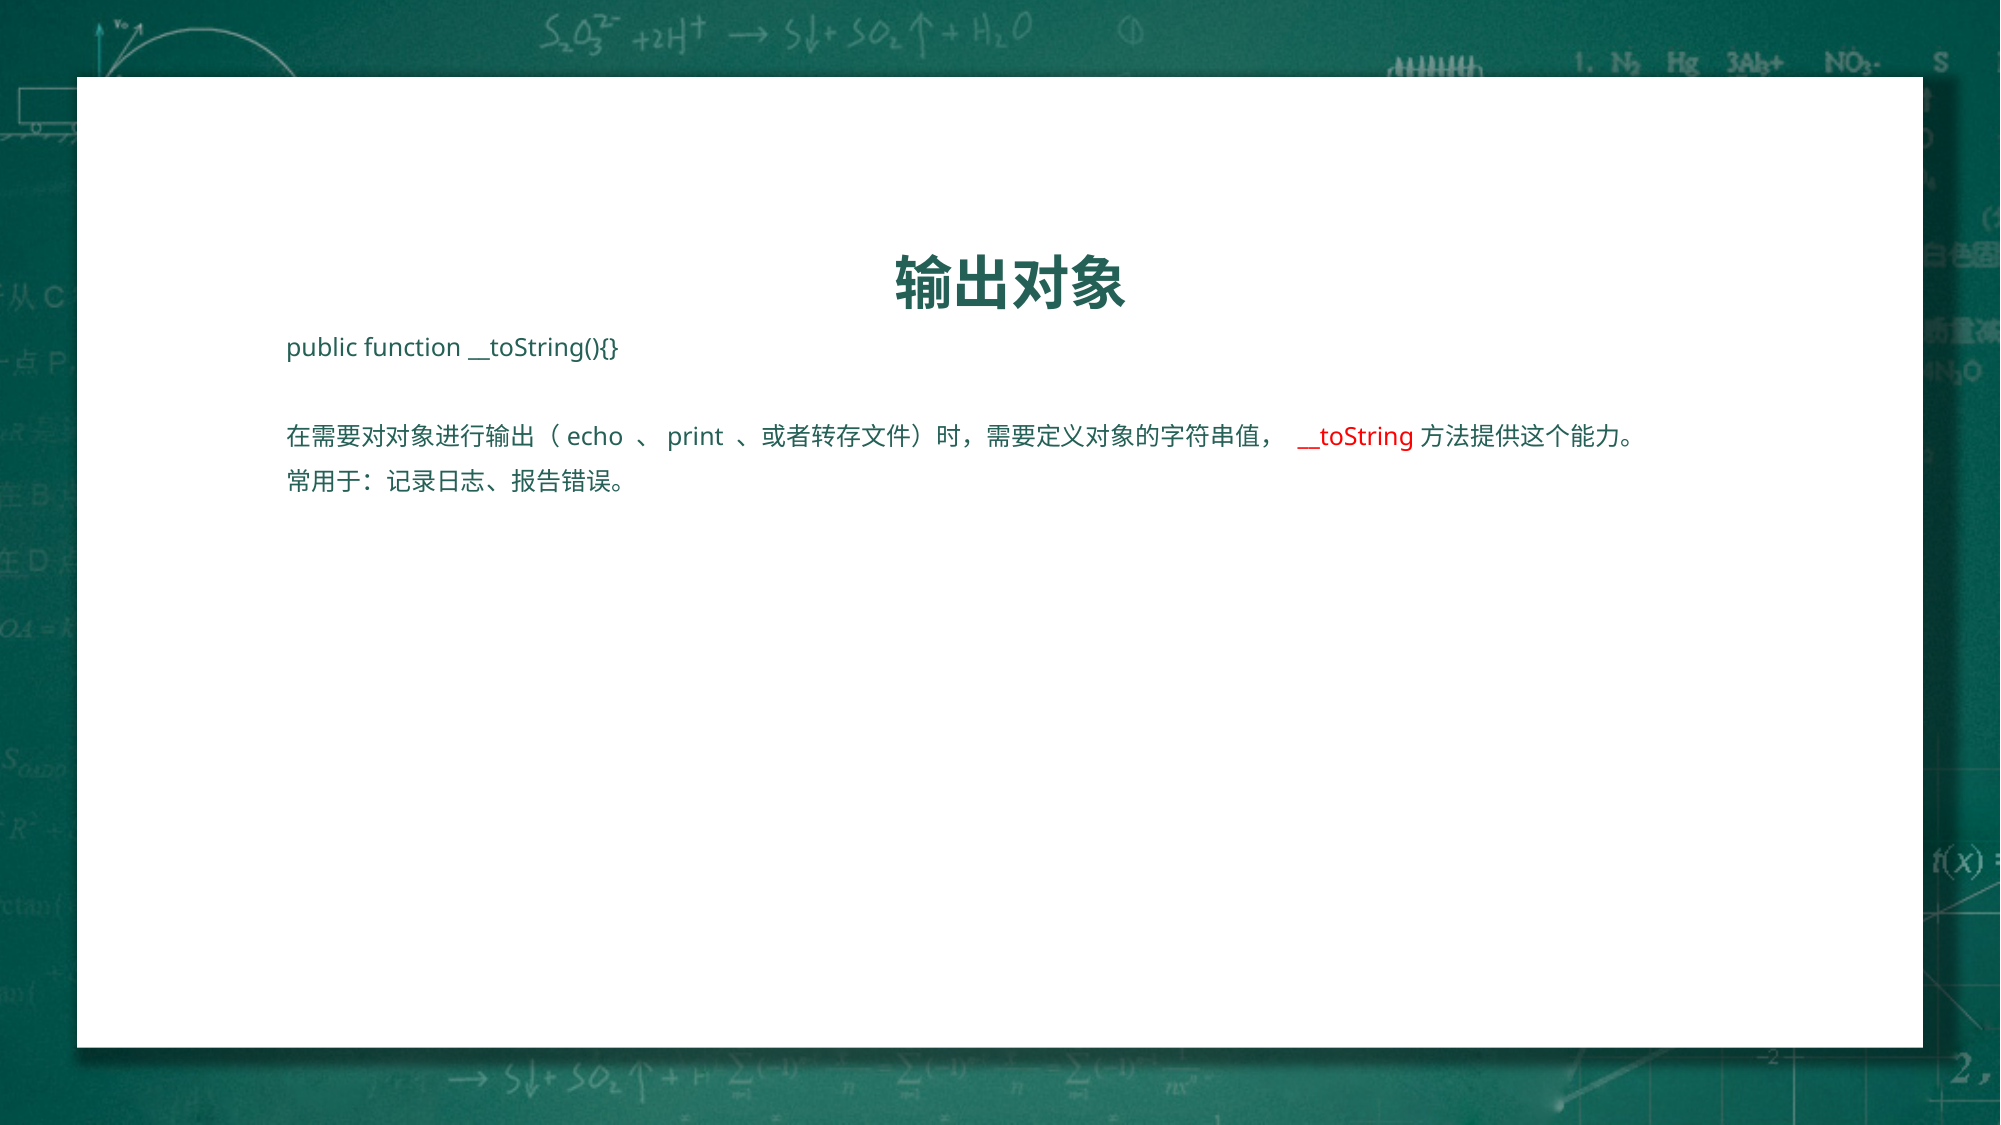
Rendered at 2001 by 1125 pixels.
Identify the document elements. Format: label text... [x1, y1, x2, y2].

text_box 输出对象 public function __toString(){} 在需要对对象进行输出（echo 、print 、或者转存文件）时，需要定义对象的字符串值， __toString方法提供这个能力。 常用于：记录日志、报告错误。 [271, 203, 1752, 683]
picture [0, 0, 2000, 1125]
